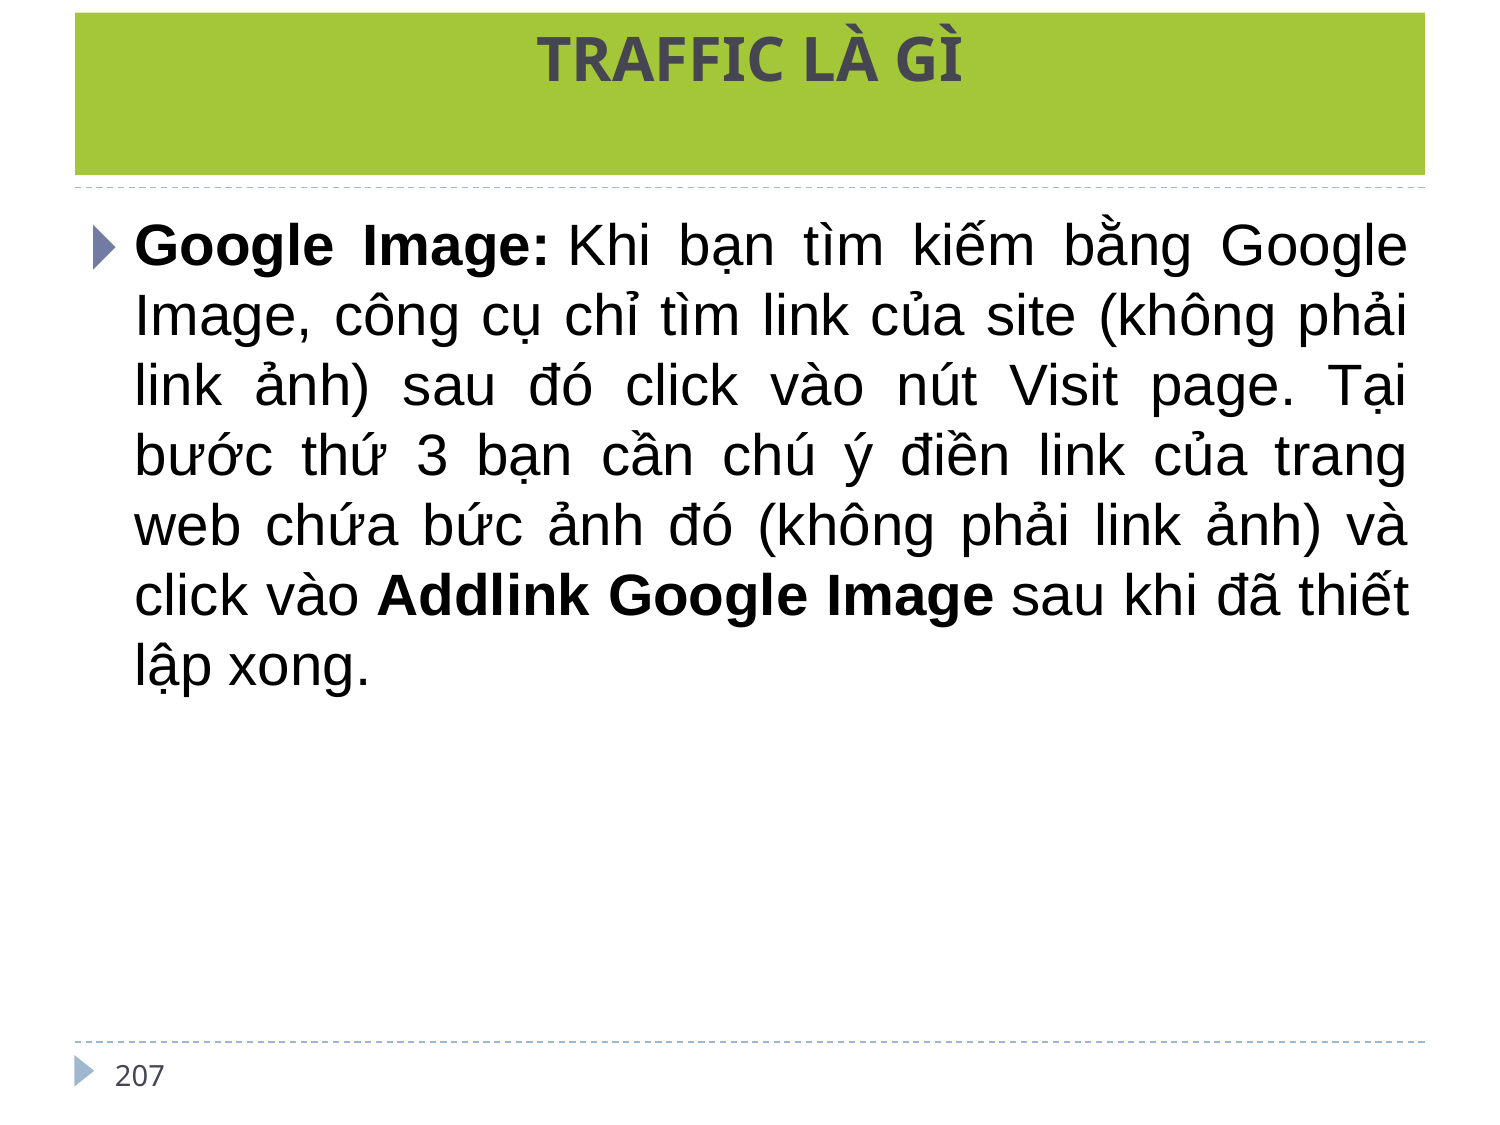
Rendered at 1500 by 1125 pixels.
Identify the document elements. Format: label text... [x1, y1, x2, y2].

list Google Image: Khi bạn tìm kiếm bằng Google Image, công cụ chỉ tìm link của site (không phải link ảnh) sau đó click vào nút Visit page. Tại bước thứ 3 bạn cần chú ý điền link của trang web chứa bức ảnh đó (không phải link ảnh) và click vào Addlink Google Image sau khi đã thiết lập xong. [75, 200, 1425, 1010]
slide_number 207 [99, 1050, 425, 1110]
title TRAFFIC LÀ GÌ [75, 12, 1425, 175]
